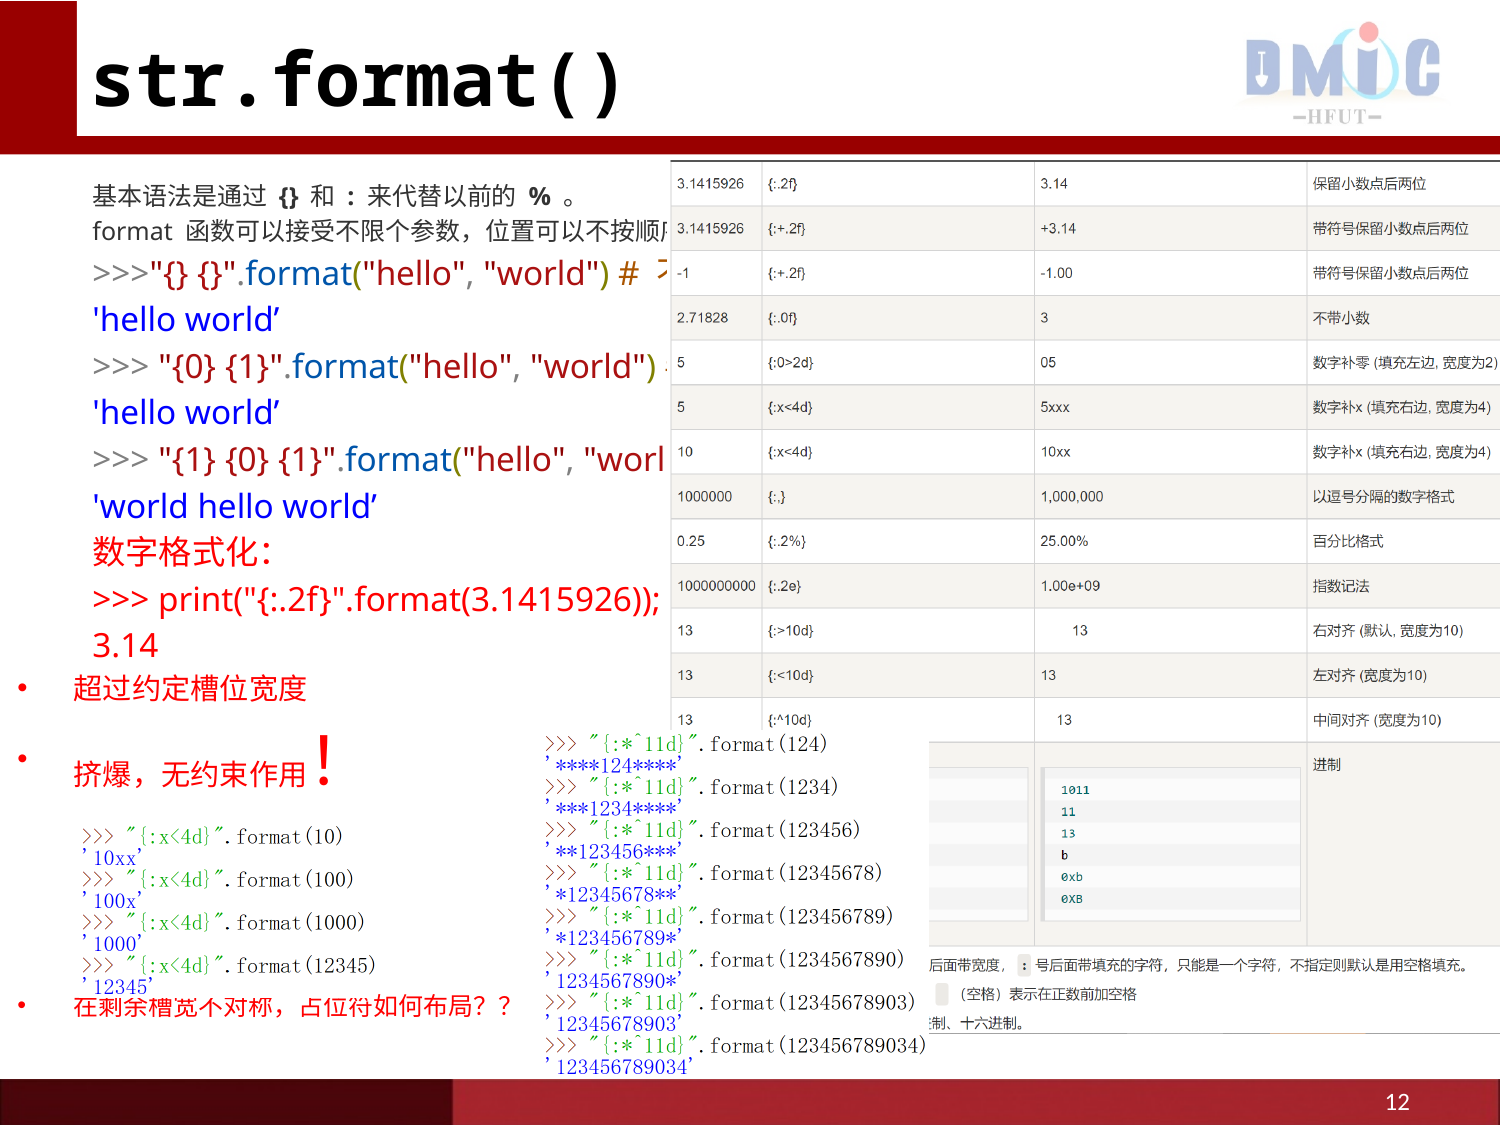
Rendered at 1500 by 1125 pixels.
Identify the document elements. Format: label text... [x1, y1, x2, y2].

picture [0, 1079, 1500, 1125]
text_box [1210, 21, 1472, 132]
slide_number 12 [1074, 1081, 1425, 1119]
picture [543, 160, 1500, 1075]
list 基本语法是通过 {} 和 : 来代替以前的 % 。 format 函数可以接受不限个参数，位置可以不按顺序。 >>>"{} {}".format("hello", "world") # 不设置指定位置，按默认顺序 'hello world’ >>> "{0} {1}".format("hello", "world") # 设置指定位置 'hello world’ >>> "{1} {0} {1}".format("hello", "world") # 设置指定位置 'world hello world’ 数字格式化： >>> print("{:.2f}".format(3.1415926)); 3.14 超过约定槽位宽度 挤爆，无约束作用！ 在剩余槽宽不对称，占位符如何布局？？ [2, 172, 661, 1000]
title str.format() [74, 20, 1426, 130]
picture [79, 823, 377, 999]
